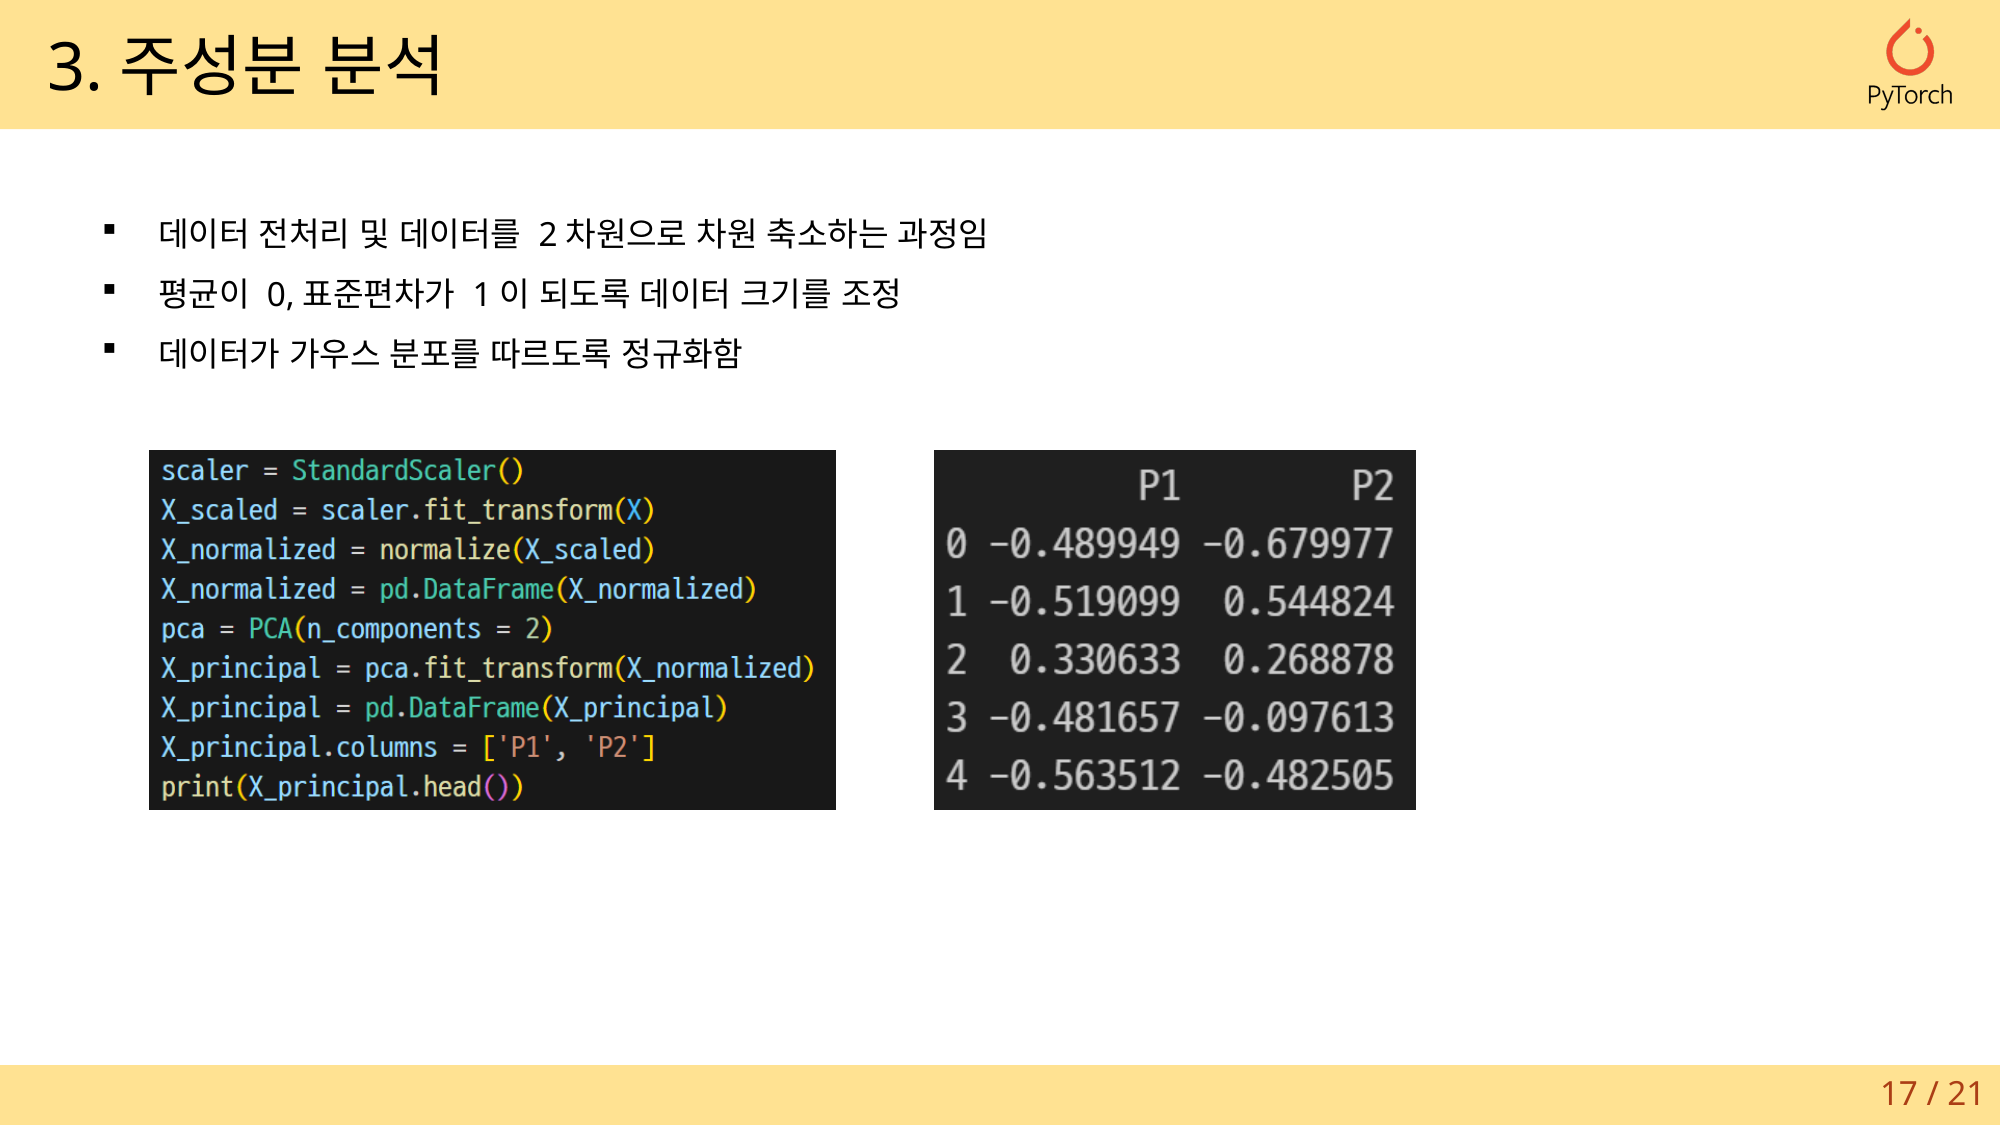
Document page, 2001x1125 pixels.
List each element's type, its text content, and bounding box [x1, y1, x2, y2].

picture [149, 450, 836, 810]
text_box 데이터 전처리 및 데이터를 2차원으로 차원 축소하는 과정임 평균이 0,표준편차가 1이 되도록 데이터 크기를 조정 데이터가 가우스 분포를 따르도록 정규화함 [87, 185, 1005, 381]
slide_number 17 / 21 [1550, 1065, 2000, 1125]
text_box 3.주성분 분석 [32, 16, 461, 112]
picture [1867, 16, 1954, 113]
picture [934, 450, 1416, 810]
